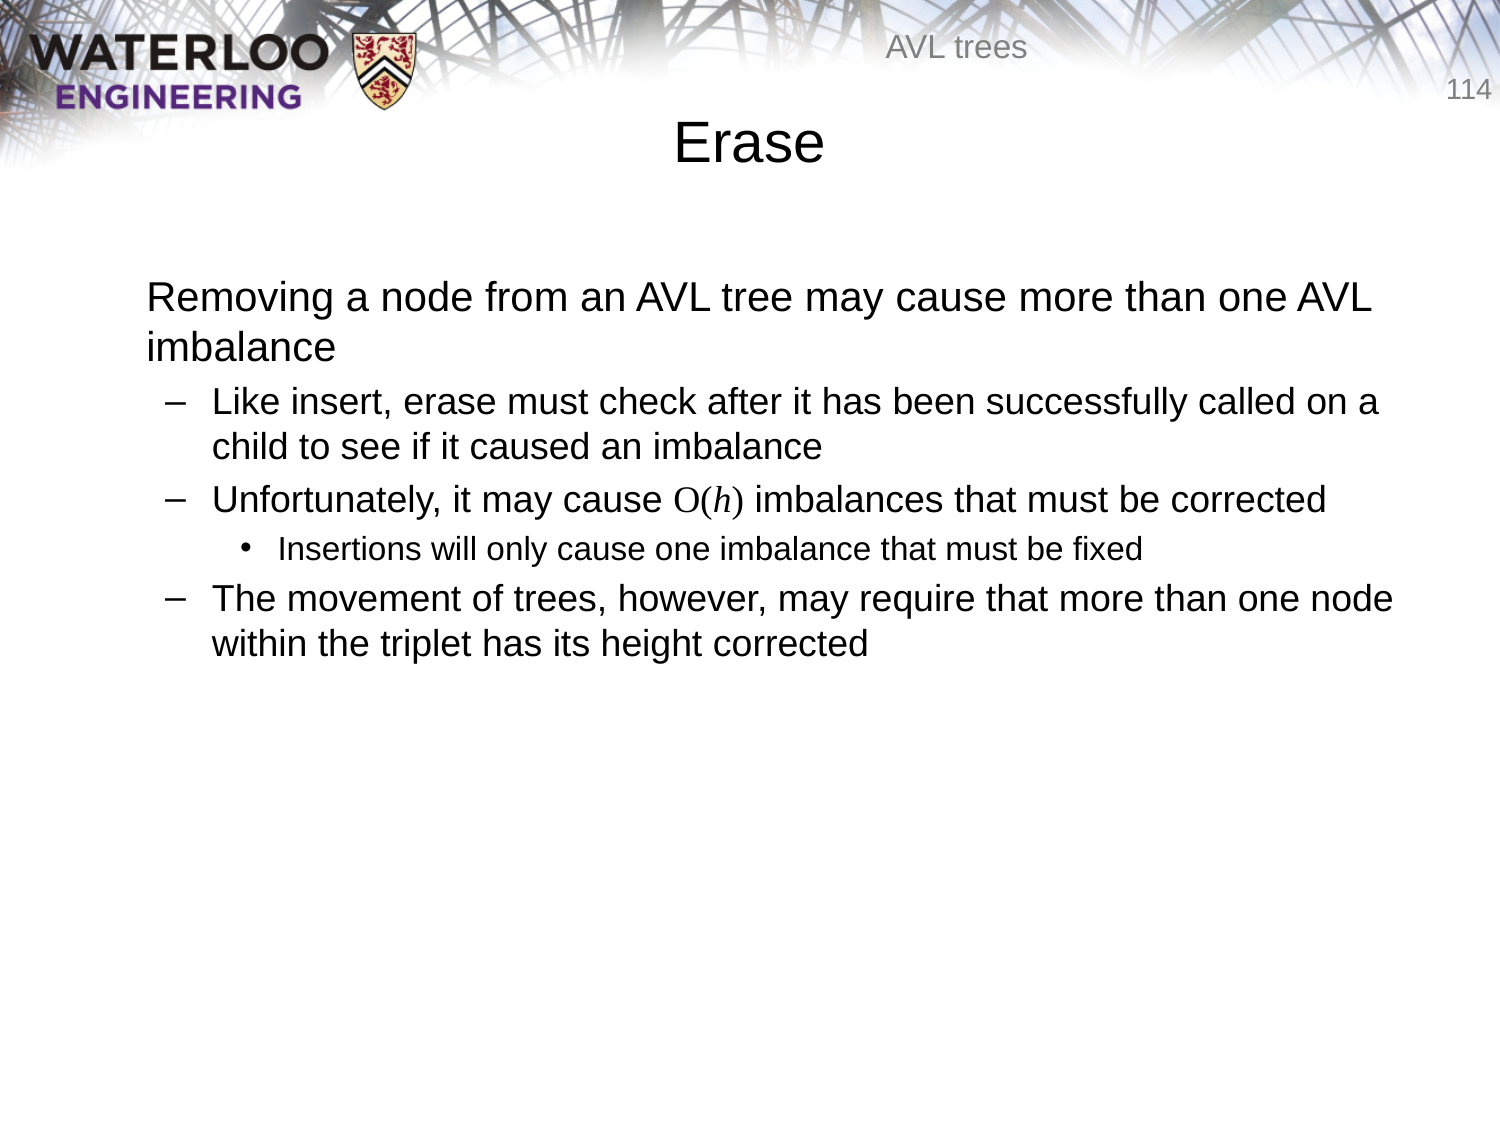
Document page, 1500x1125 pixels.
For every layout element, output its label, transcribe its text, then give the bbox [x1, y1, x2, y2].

picture [0, 0, 1500, 1125]
title Erase [74, 44, 1426, 233]
list Removing a node from an AVL tree may cause more than one AVL imbalance Like insert, erase must check after it has been successfully called on a child to see if it caused an imbalance Unfortunately, it may cause O(h) imbalances that must be corrected Insertions will only cause one imbalance that must be fixed The movement of trees, however, may require that more than one node within the triplet has its height corrected [74, 262, 1426, 1006]
